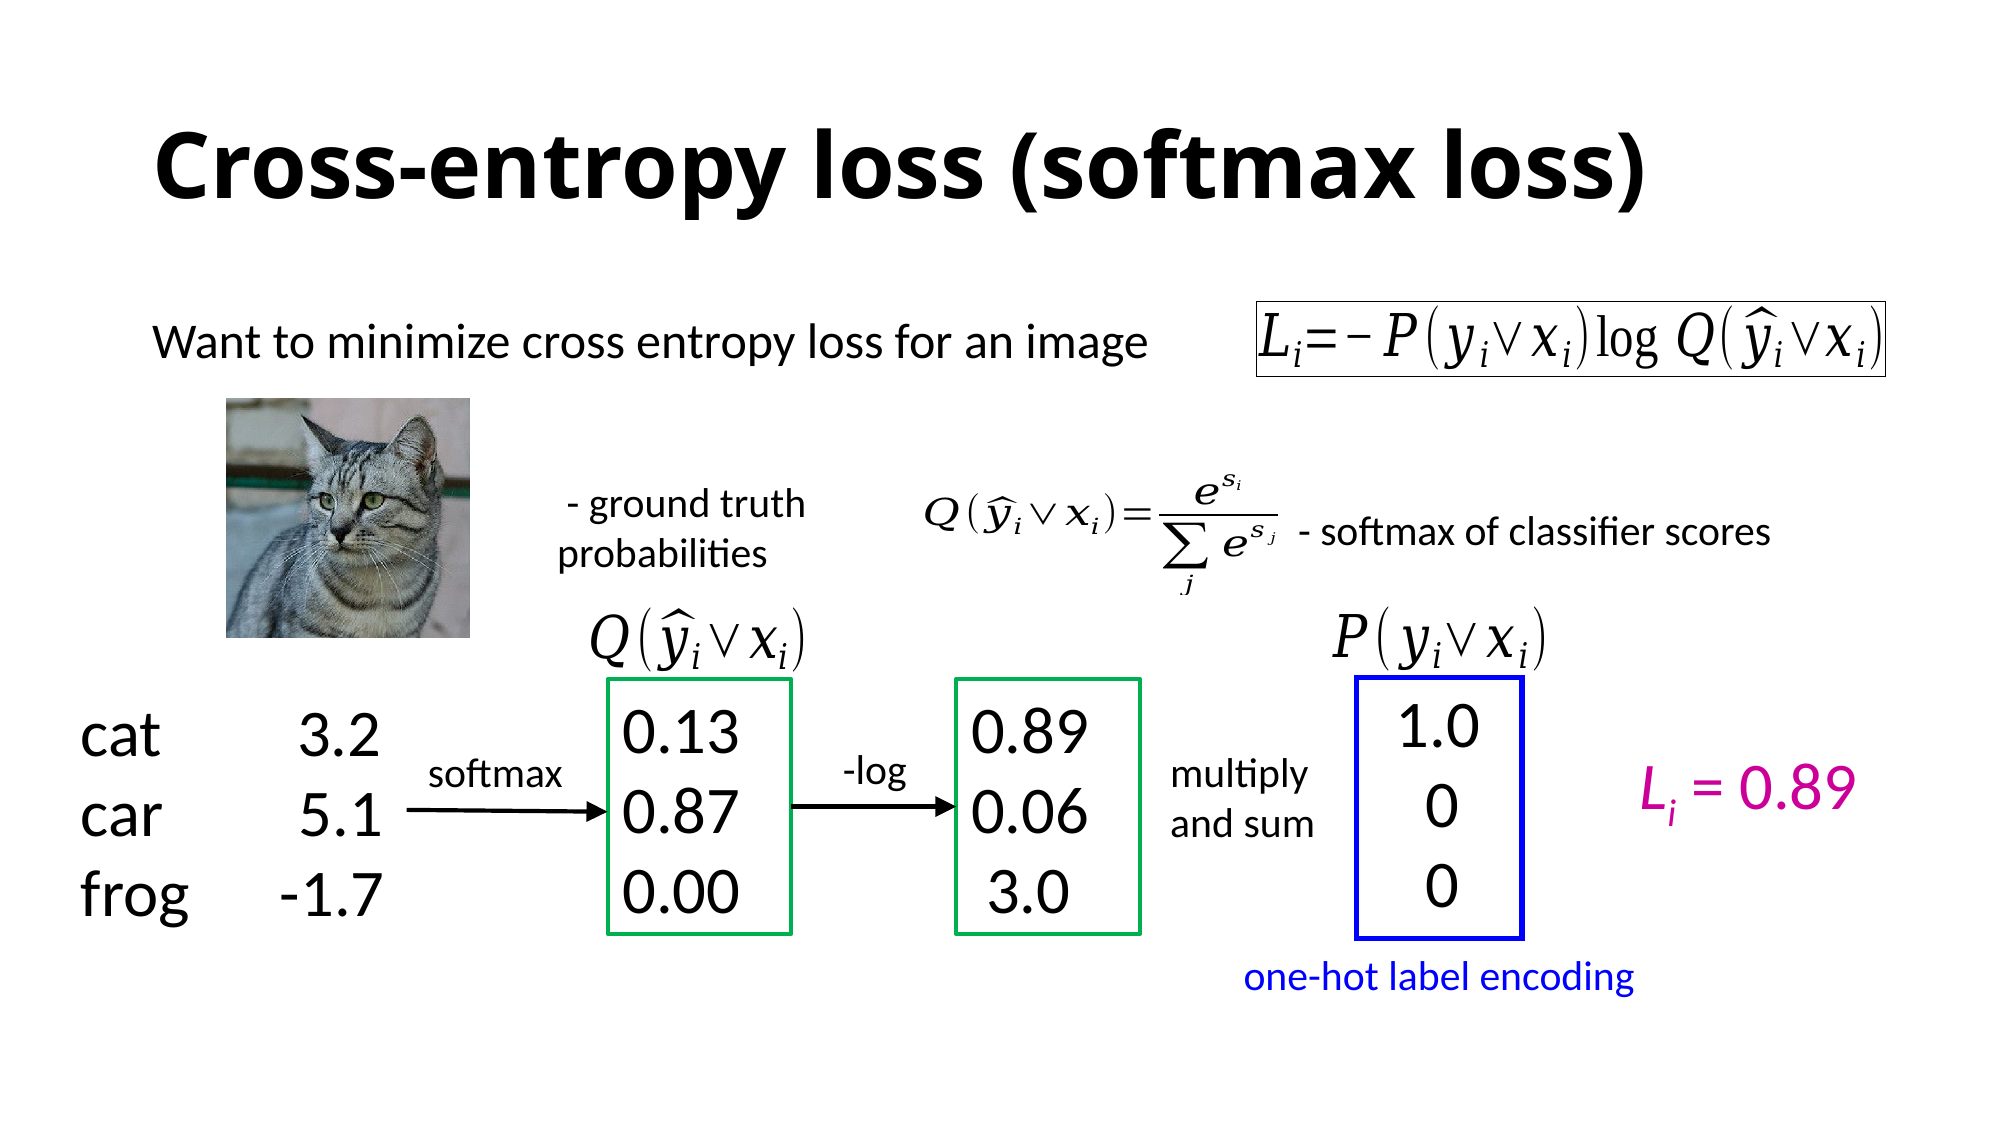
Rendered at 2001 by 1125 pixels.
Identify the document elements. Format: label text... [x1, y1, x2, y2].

text_box [1355, 676, 1523, 940]
text_box cat 3.2 car 5.1 frog -1.7 [66, 682, 470, 938]
text_box Li = 0.89 [1624, 735, 1873, 842]
title Cross-entropy loss (softmax loss) [137, 59, 1863, 278]
text_box softmax [413, 738, 578, 803]
text_box 0.89 0.06 3.0 [956, 679, 1140, 934]
picture [224, 397, 470, 638]
text_box -log [828, 735, 922, 801]
text_box - softmax of classifier scores [1283, 496, 1787, 562]
text_box multiply and sum [1155, 738, 1339, 853]
text_box one-hot label encoding [1225, 941, 1654, 1007]
text_box 0.13 0.87 0.00 [607, 679, 792, 934]
